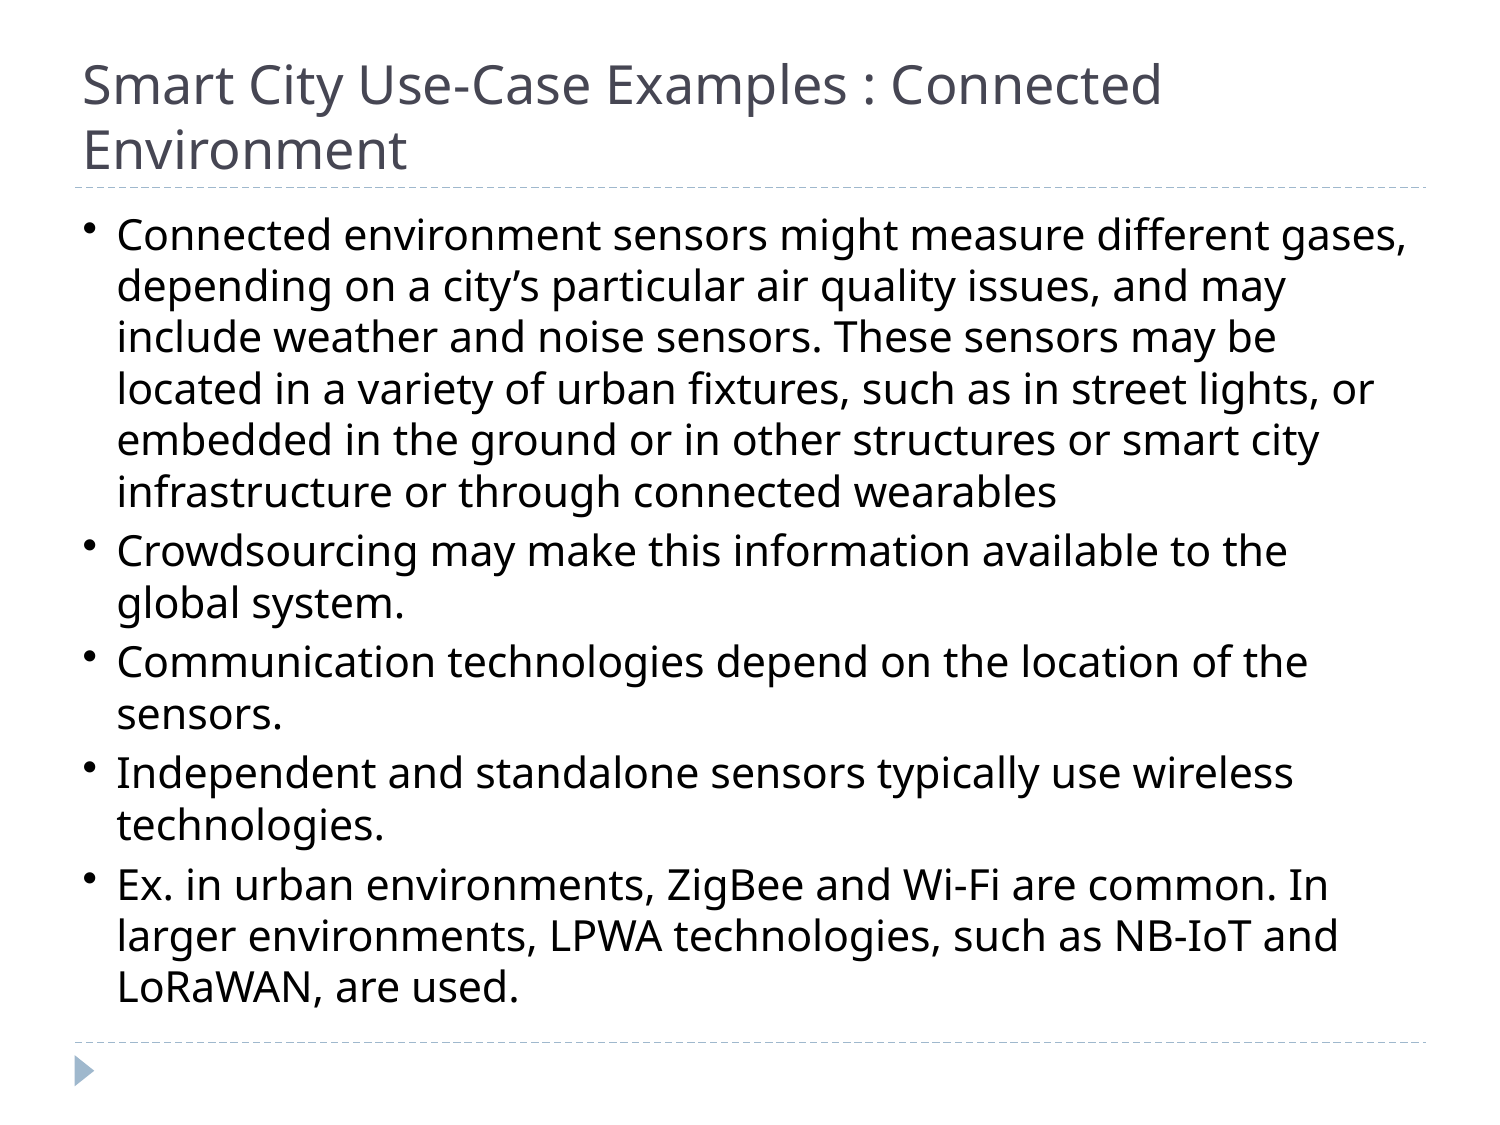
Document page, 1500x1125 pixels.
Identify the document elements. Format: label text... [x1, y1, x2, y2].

list Connected environment sensors might measure different gases, depending on a city’s particular air quality issues, and may include weather and noise sensors. These sensors may be located in a variety of urban fixtures, such as in street lights, or embedded in the ground or in other structures or smart city infrastructure or through connected wearables Crowdsourcing may make this information available to the global system. Communication technologies depend on the location of the sensors. Independent and standalone sensors typically use wireless technologies. Ex. in urban environments, ZigBee and Wi-Fi are common. In larger environments, LPWA technologies, such as NB-IoT and LoRaWAN, are used. [74, 199, 1426, 1011]
title Smart City Use-Case Examples : Connected Environment [74, 24, 1426, 188]
